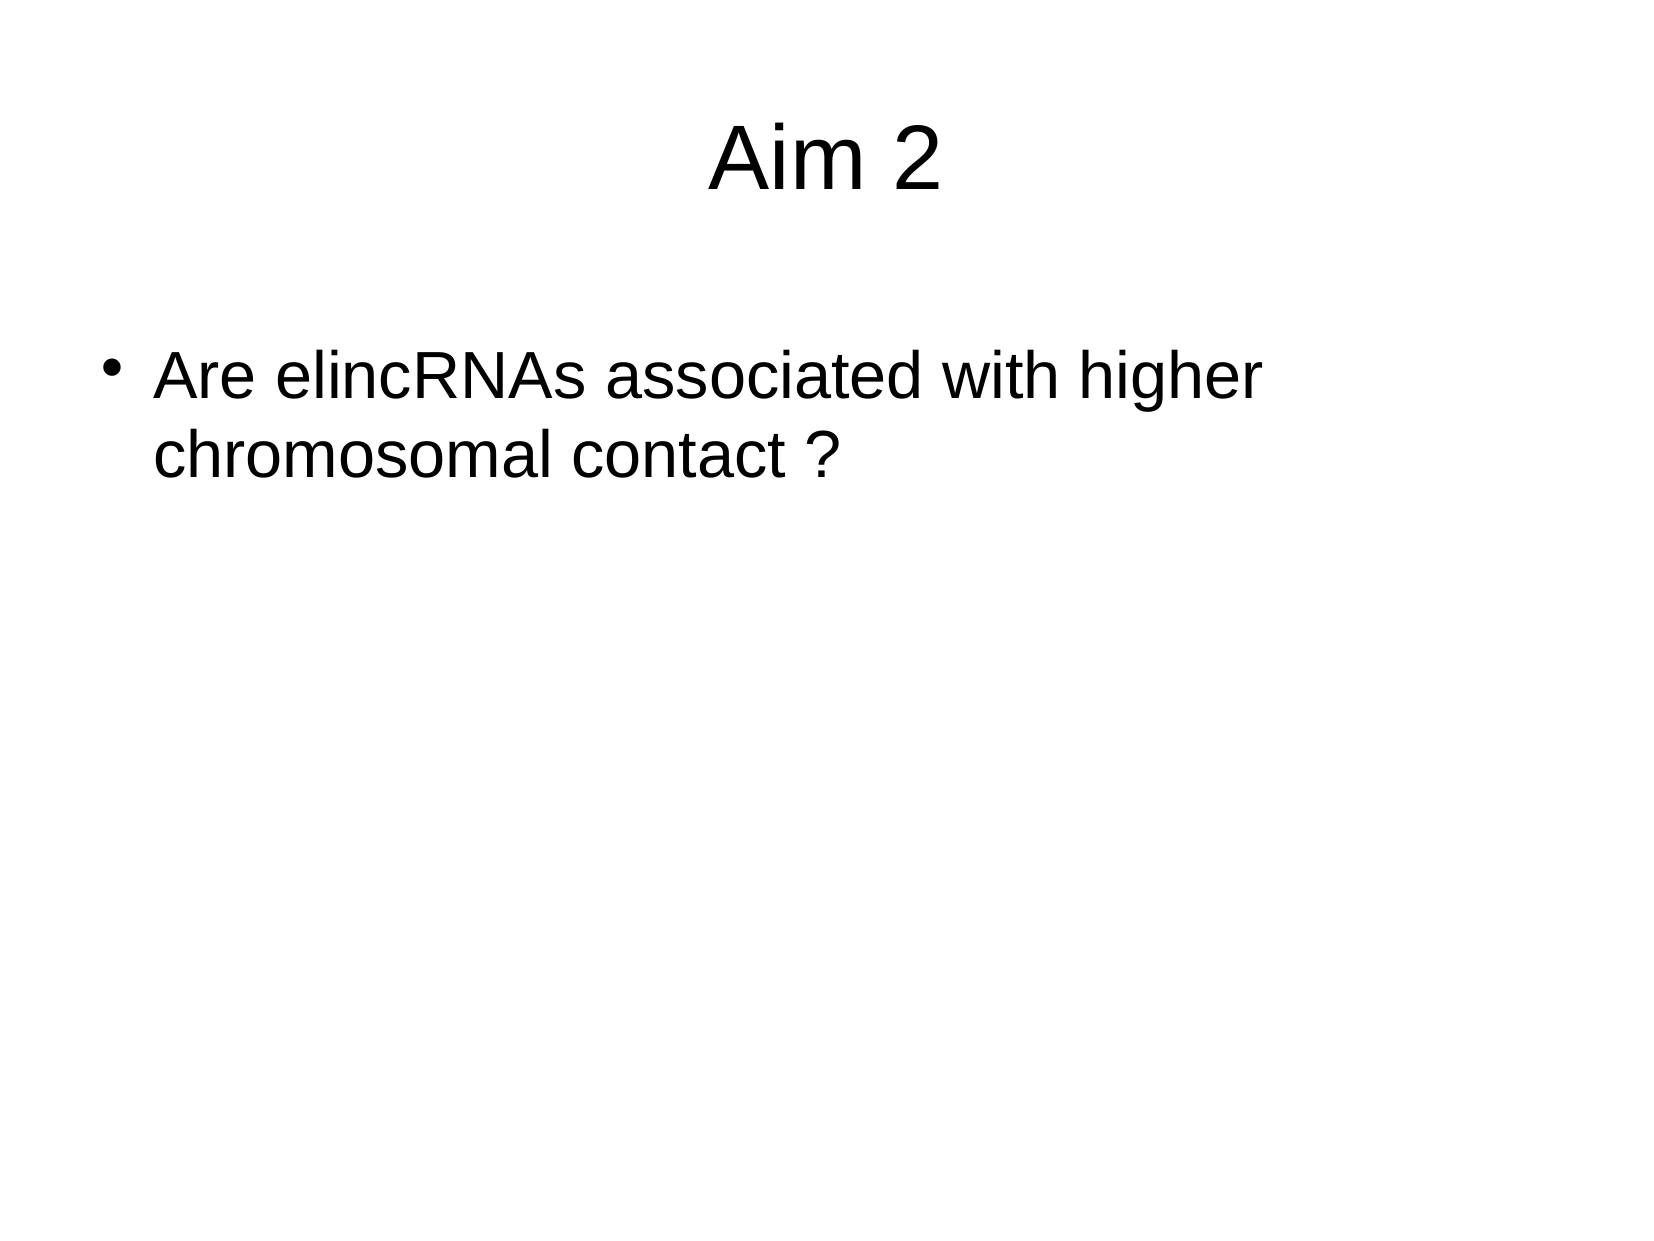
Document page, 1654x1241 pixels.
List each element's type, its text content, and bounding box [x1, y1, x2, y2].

text_box Aim 2 [82, 49, 1570, 256]
text_box Are elincRNAs associated with higher chromosomal contact ? [82, 331, 1570, 1175]
